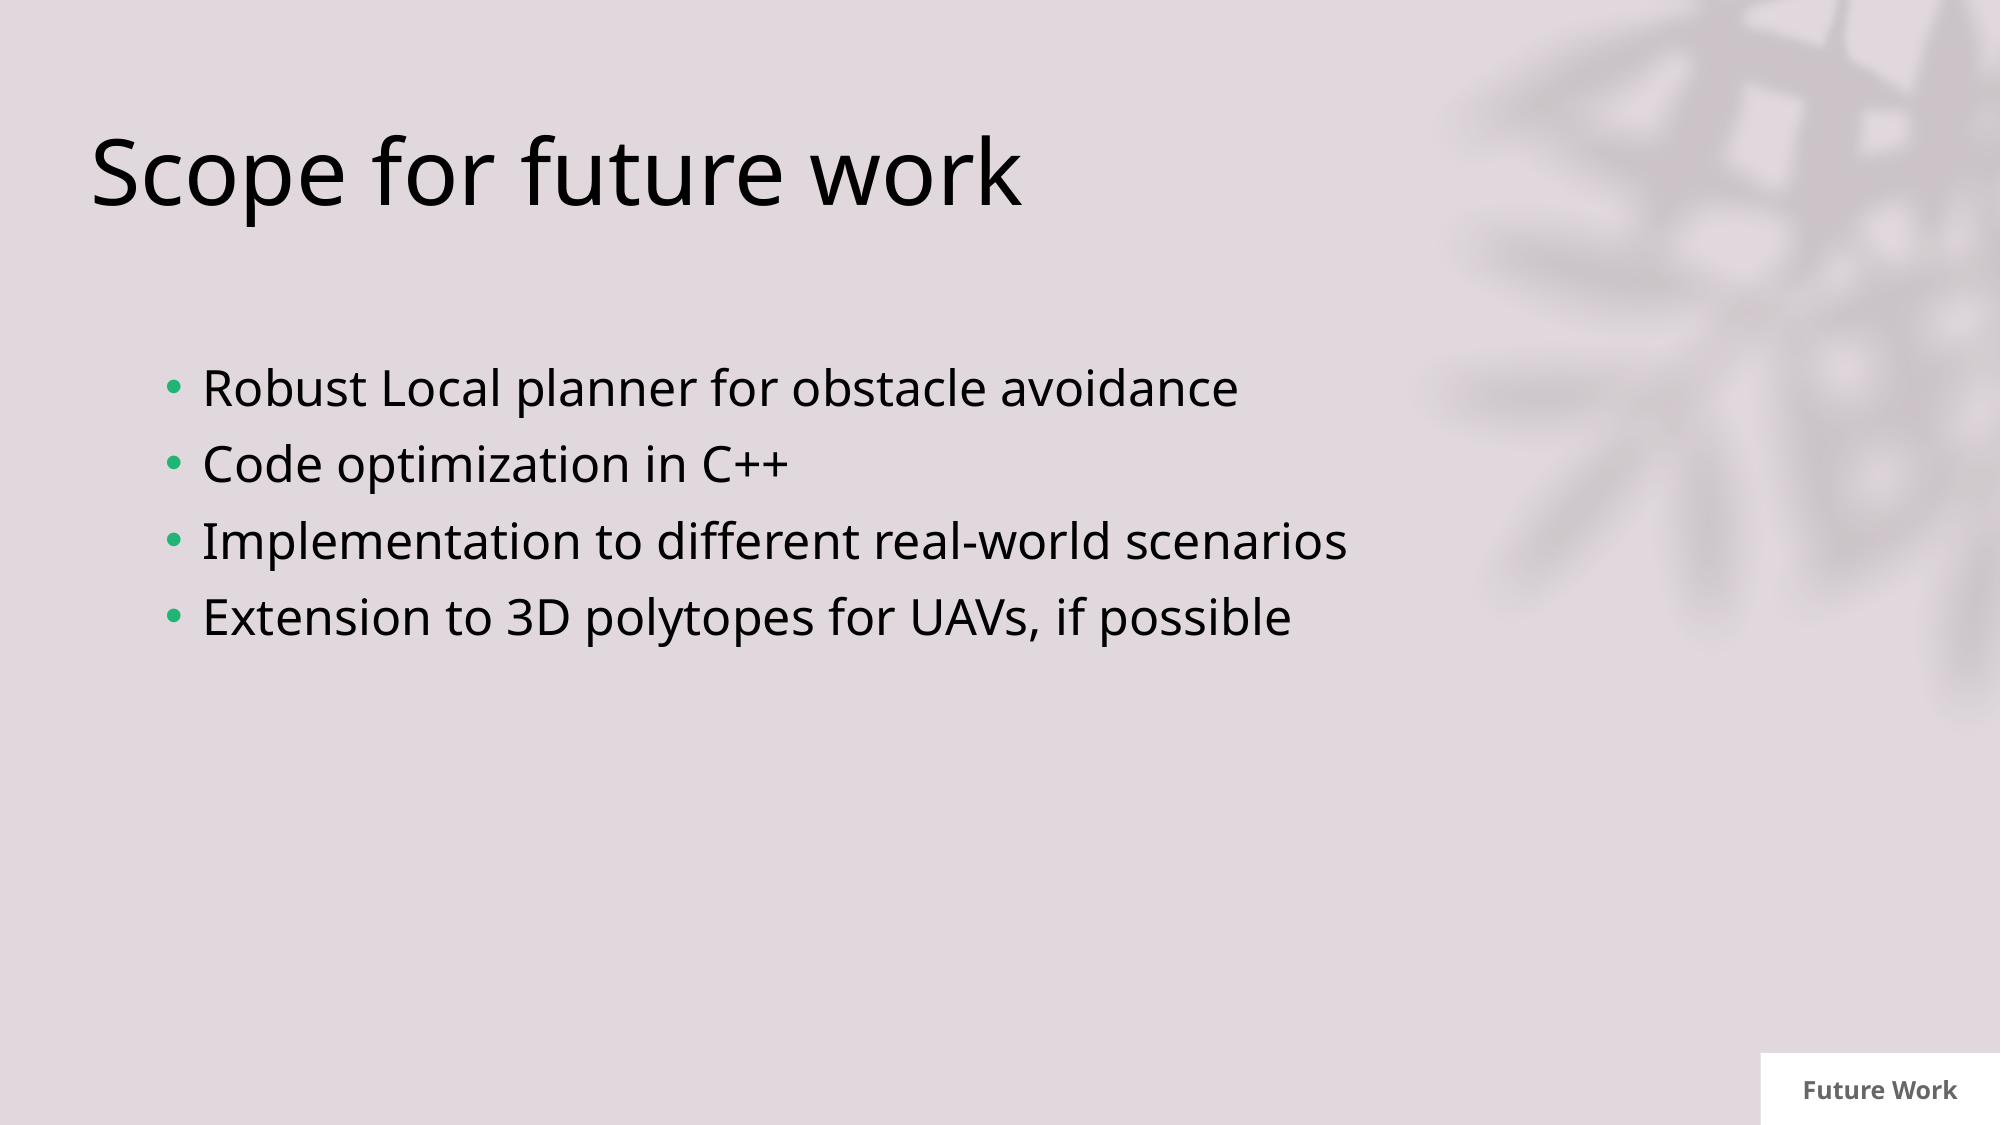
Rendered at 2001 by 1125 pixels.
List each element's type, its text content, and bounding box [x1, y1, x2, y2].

list Robust Local planner for obstacle avoidance Code optimization in C++ Implementation to different real-world scenarios Extension to 3D polytopes for UAVs, if possible [75, 272, 1750, 803]
title Scope for future work [75, 60, 1863, 278]
text_box Future Work [1760, 1052, 2000, 1125]
